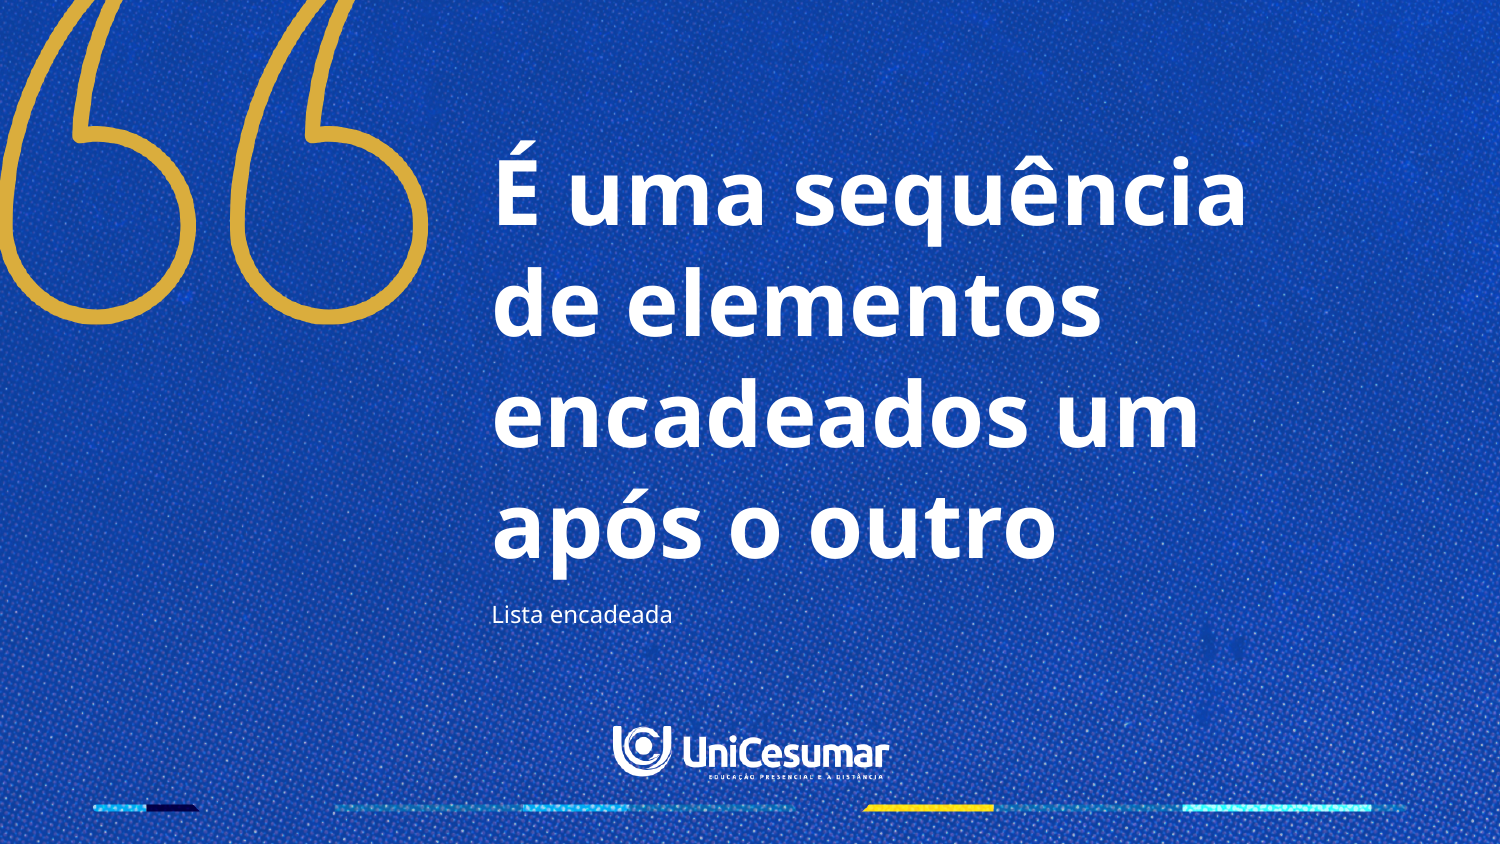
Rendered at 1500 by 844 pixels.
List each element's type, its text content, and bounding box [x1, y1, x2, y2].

list Lista encadeada [476, 593, 1328, 637]
picture [0, 0, 1500, 844]
title É uma sequência de elementos encadeados um após o outro [476, 124, 1328, 593]
